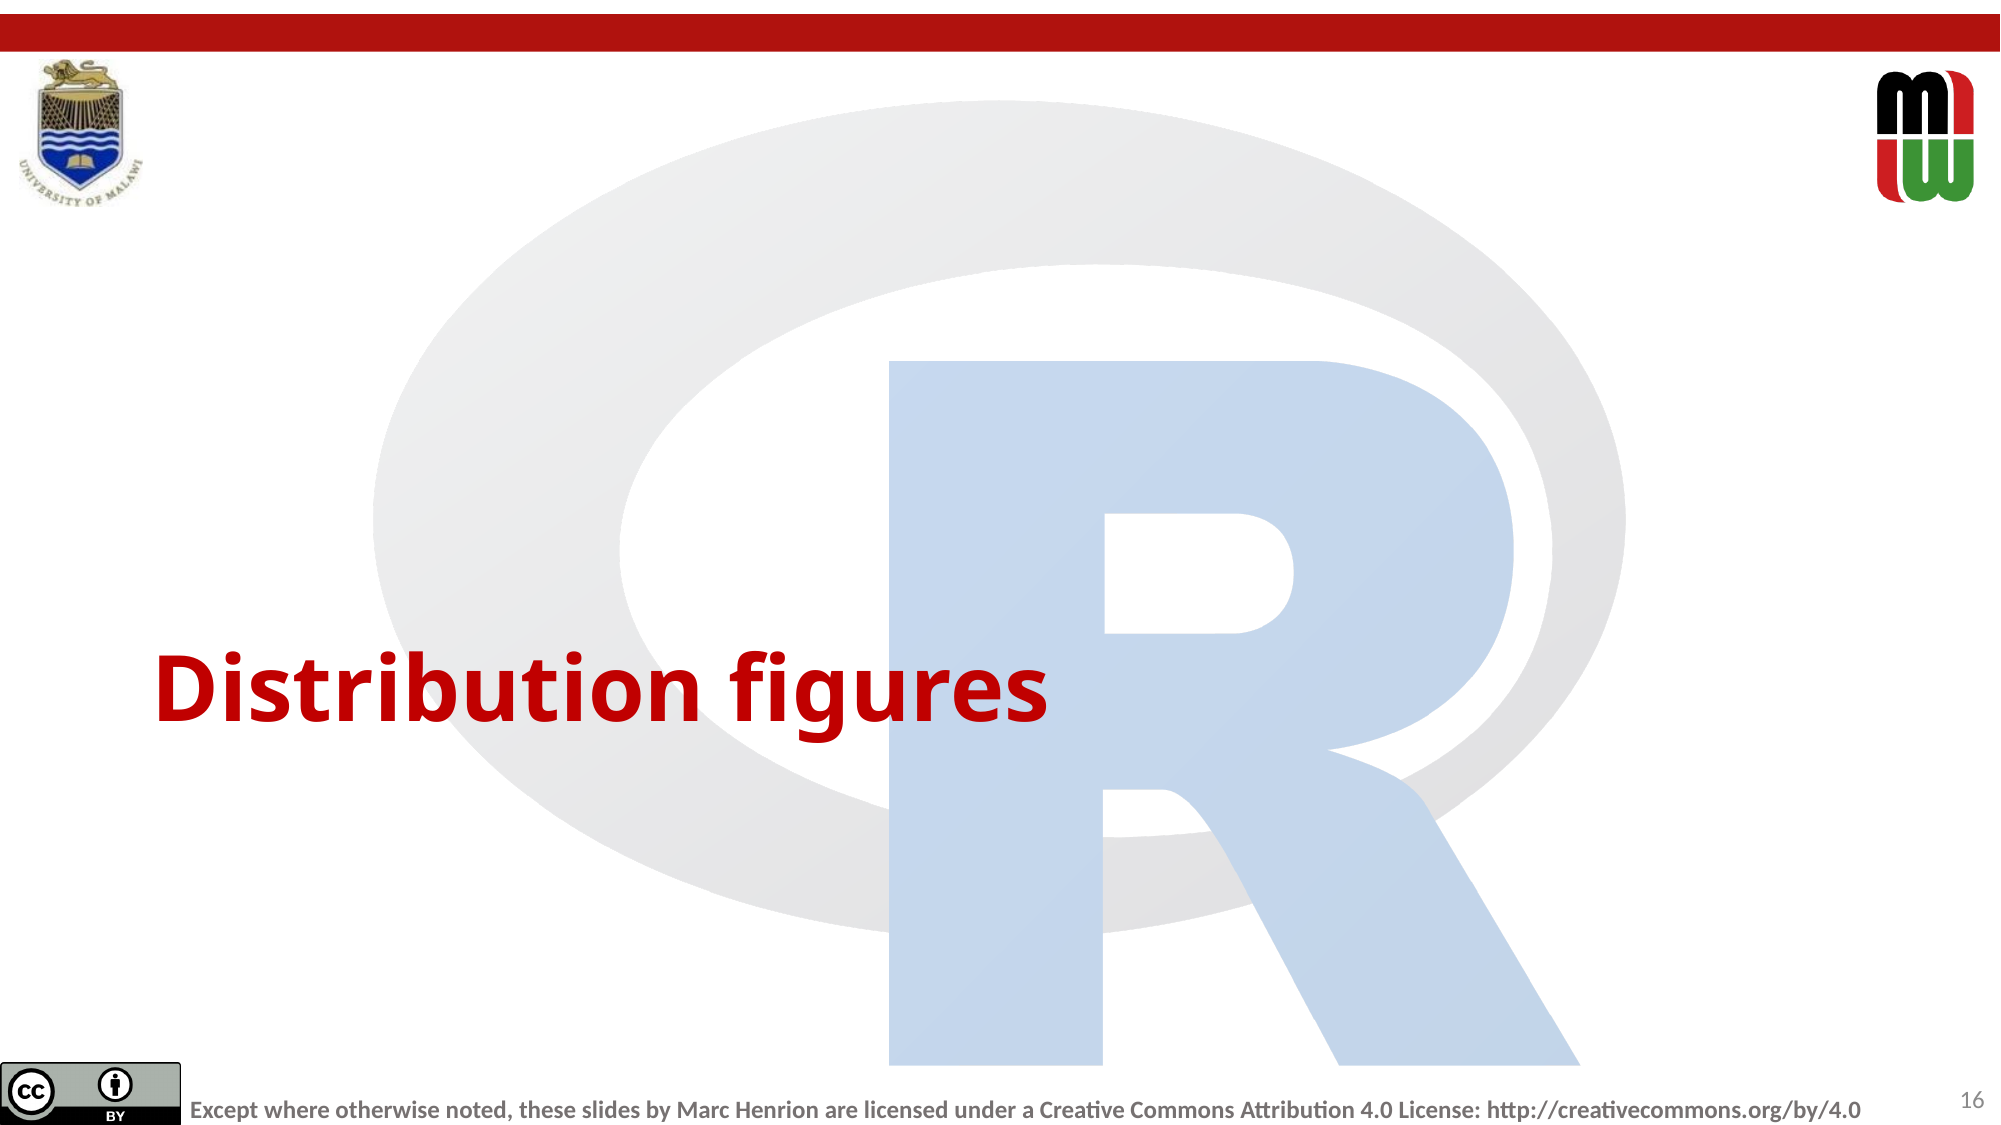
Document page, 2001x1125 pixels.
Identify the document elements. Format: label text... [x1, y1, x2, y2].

slide_number 16 [1550, 1073, 2000, 1125]
picture [19, 59, 143, 207]
picture [0, 1062, 181, 1125]
title Distribution figures [136, 280, 1862, 749]
